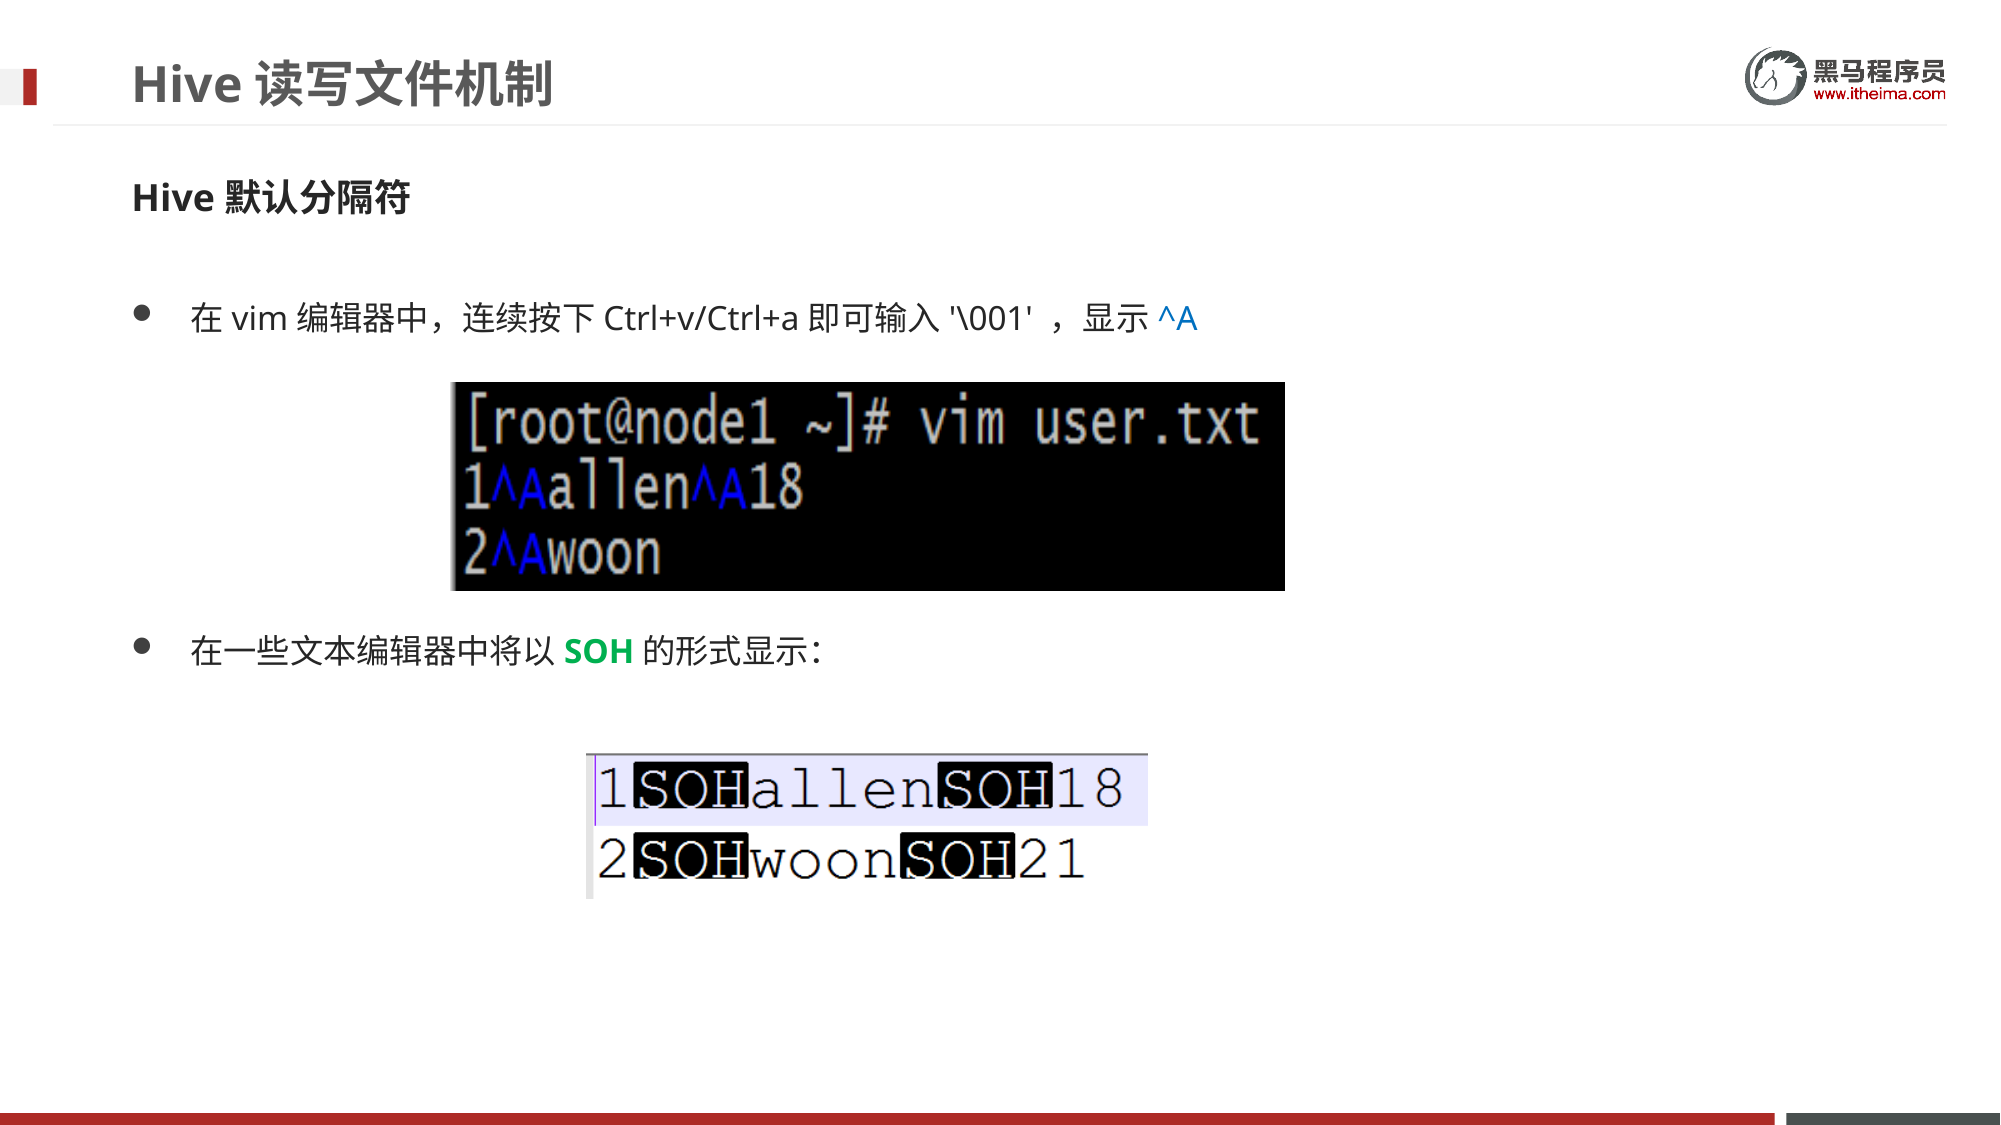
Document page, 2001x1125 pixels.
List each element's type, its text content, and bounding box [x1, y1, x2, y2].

picture [449, 382, 1285, 591]
list Hive默认分隔符 [116, 154, 1880, 239]
list 在vim编辑器中，连续按下Ctrl+v/Ctrl+a即可输入'\001' ，显示^A 在一些文本编辑器中将以SOH的形式显示： [116, 270, 1880, 963]
picture [586, 753, 1148, 899]
title Hive读写文件机制 [116, 40, 1556, 125]
picture [1744, 46, 1946, 106]
